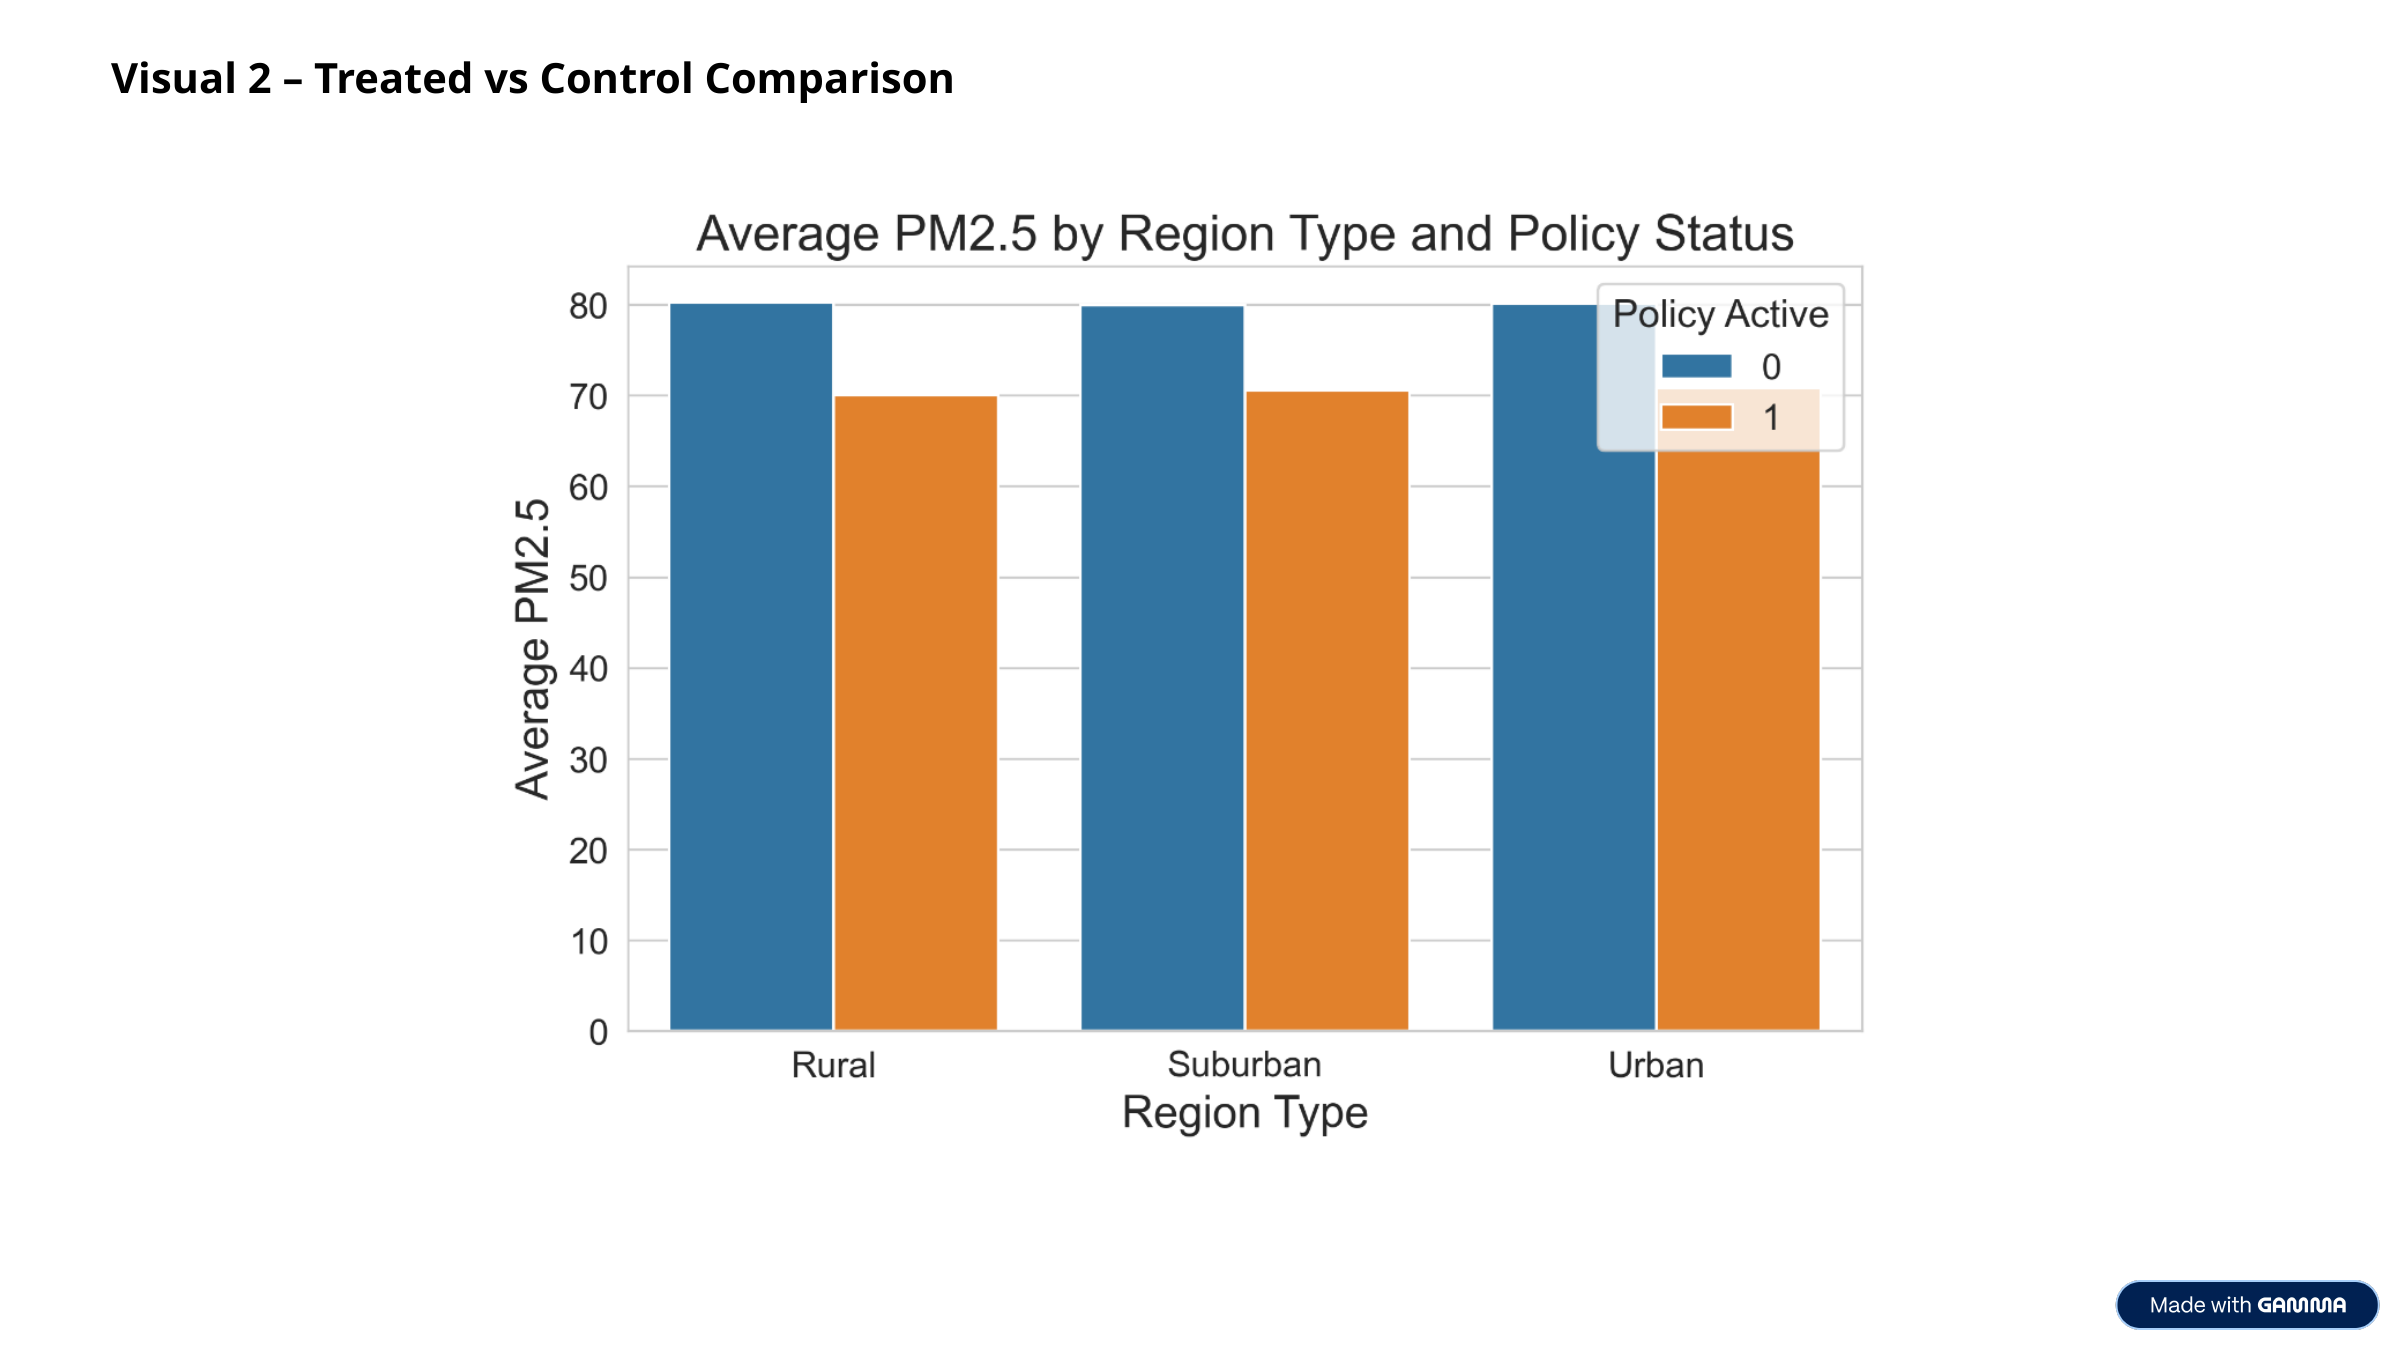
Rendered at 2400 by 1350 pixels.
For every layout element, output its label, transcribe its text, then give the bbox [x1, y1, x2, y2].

picture [2106, 1271, 2389, 1339]
text_box Visual 2 – Treated vs Control Comparison [111, 48, 968, 102]
picture [495, 194, 1882, 1156]
